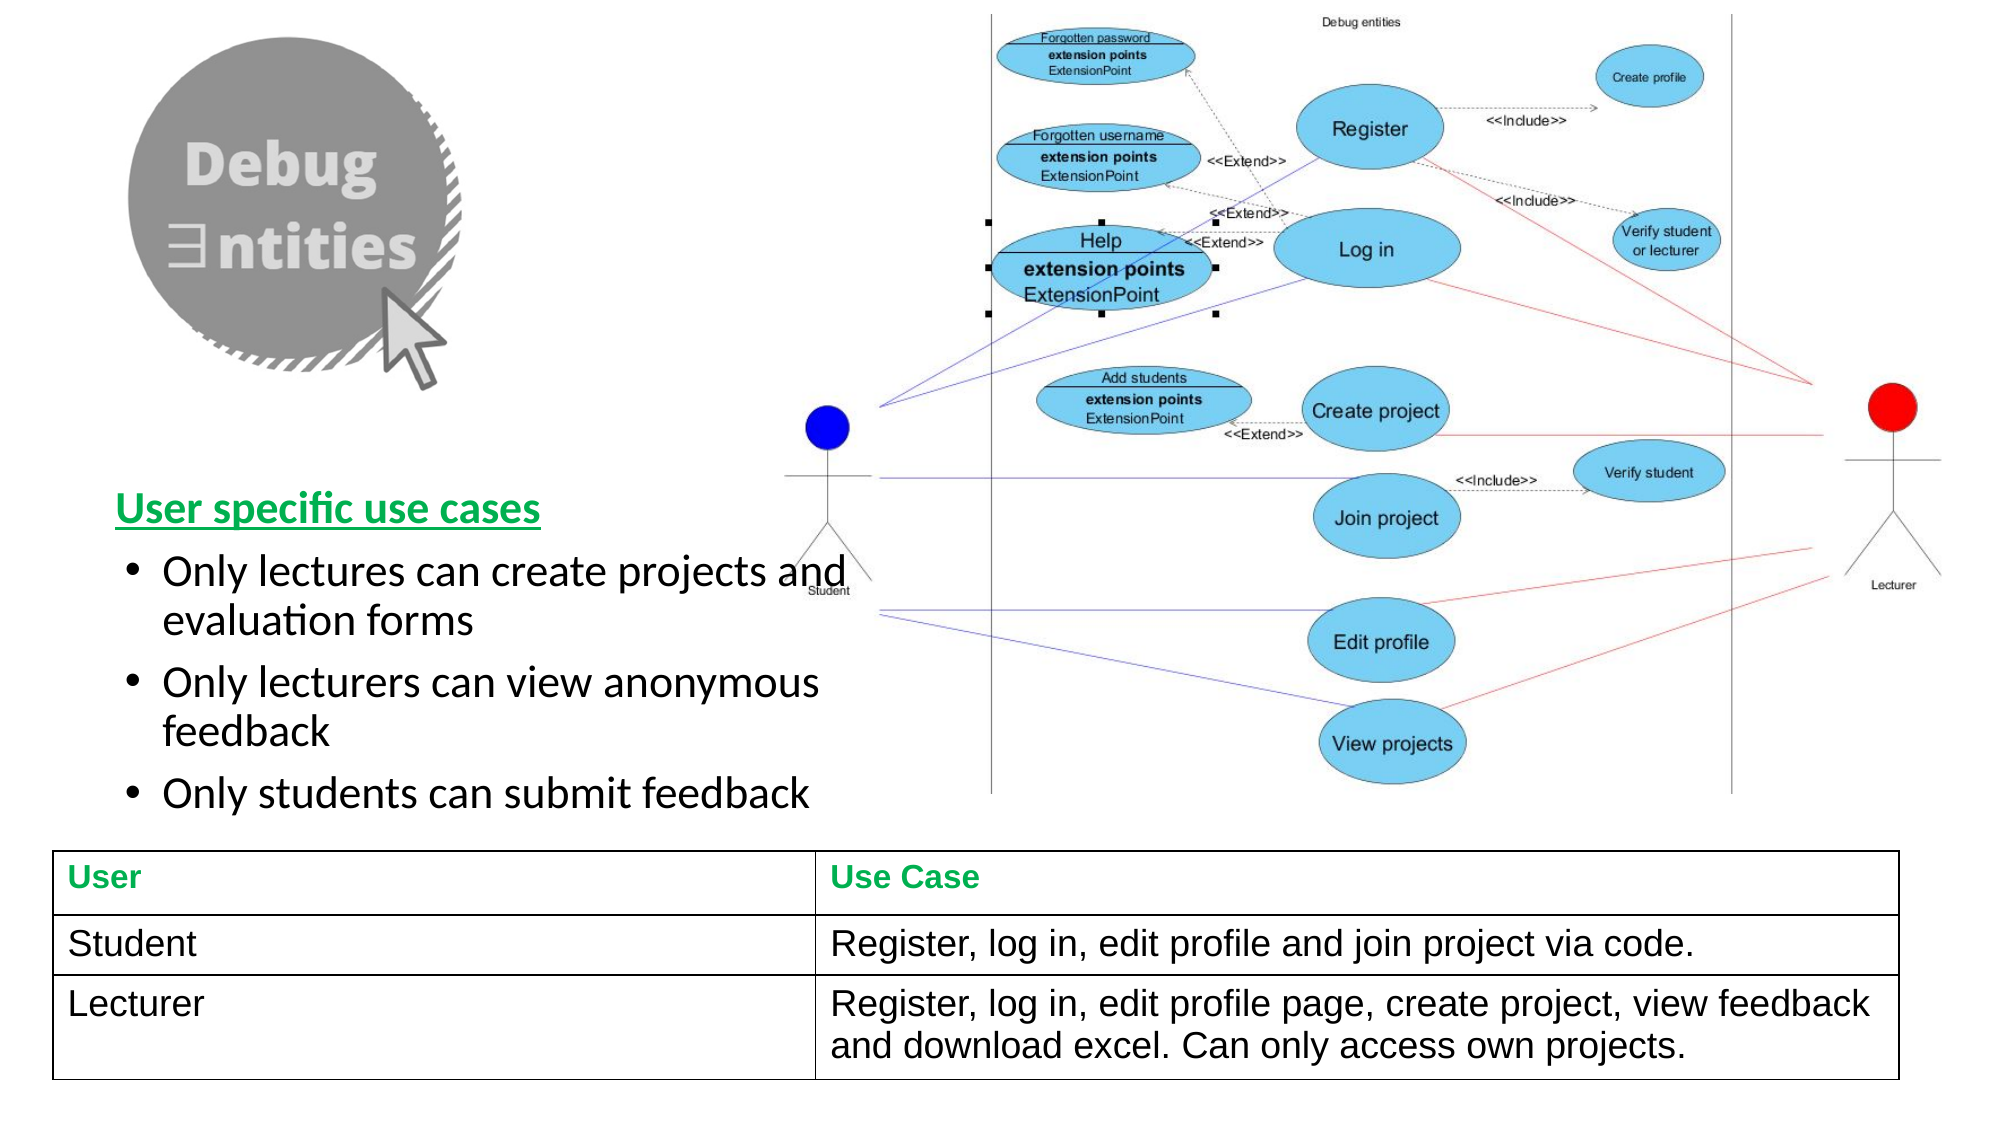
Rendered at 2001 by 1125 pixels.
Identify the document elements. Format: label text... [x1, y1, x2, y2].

table_cell Student [54, 916, 815, 974]
picture [779, 14, 1965, 794]
text_box User specific use cases Only lectures can create projects and evaluation forms Only lecturers can view anonymous feedback Only students can submit feedback [100, 476, 969, 850]
table_cell Register, log in, edit profile page, create project, view feedback and download excel. Can only access own projects. [816, 976, 1898, 1079]
table_header Use Case [816, 852, 1898, 914]
table_cell Lecturer [54, 976, 815, 1079]
table_header User [54, 852, 815, 914]
picture [82, 5, 494, 438]
table_cell Register, log in, edit profile and join project via code. [816, 916, 1898, 974]
